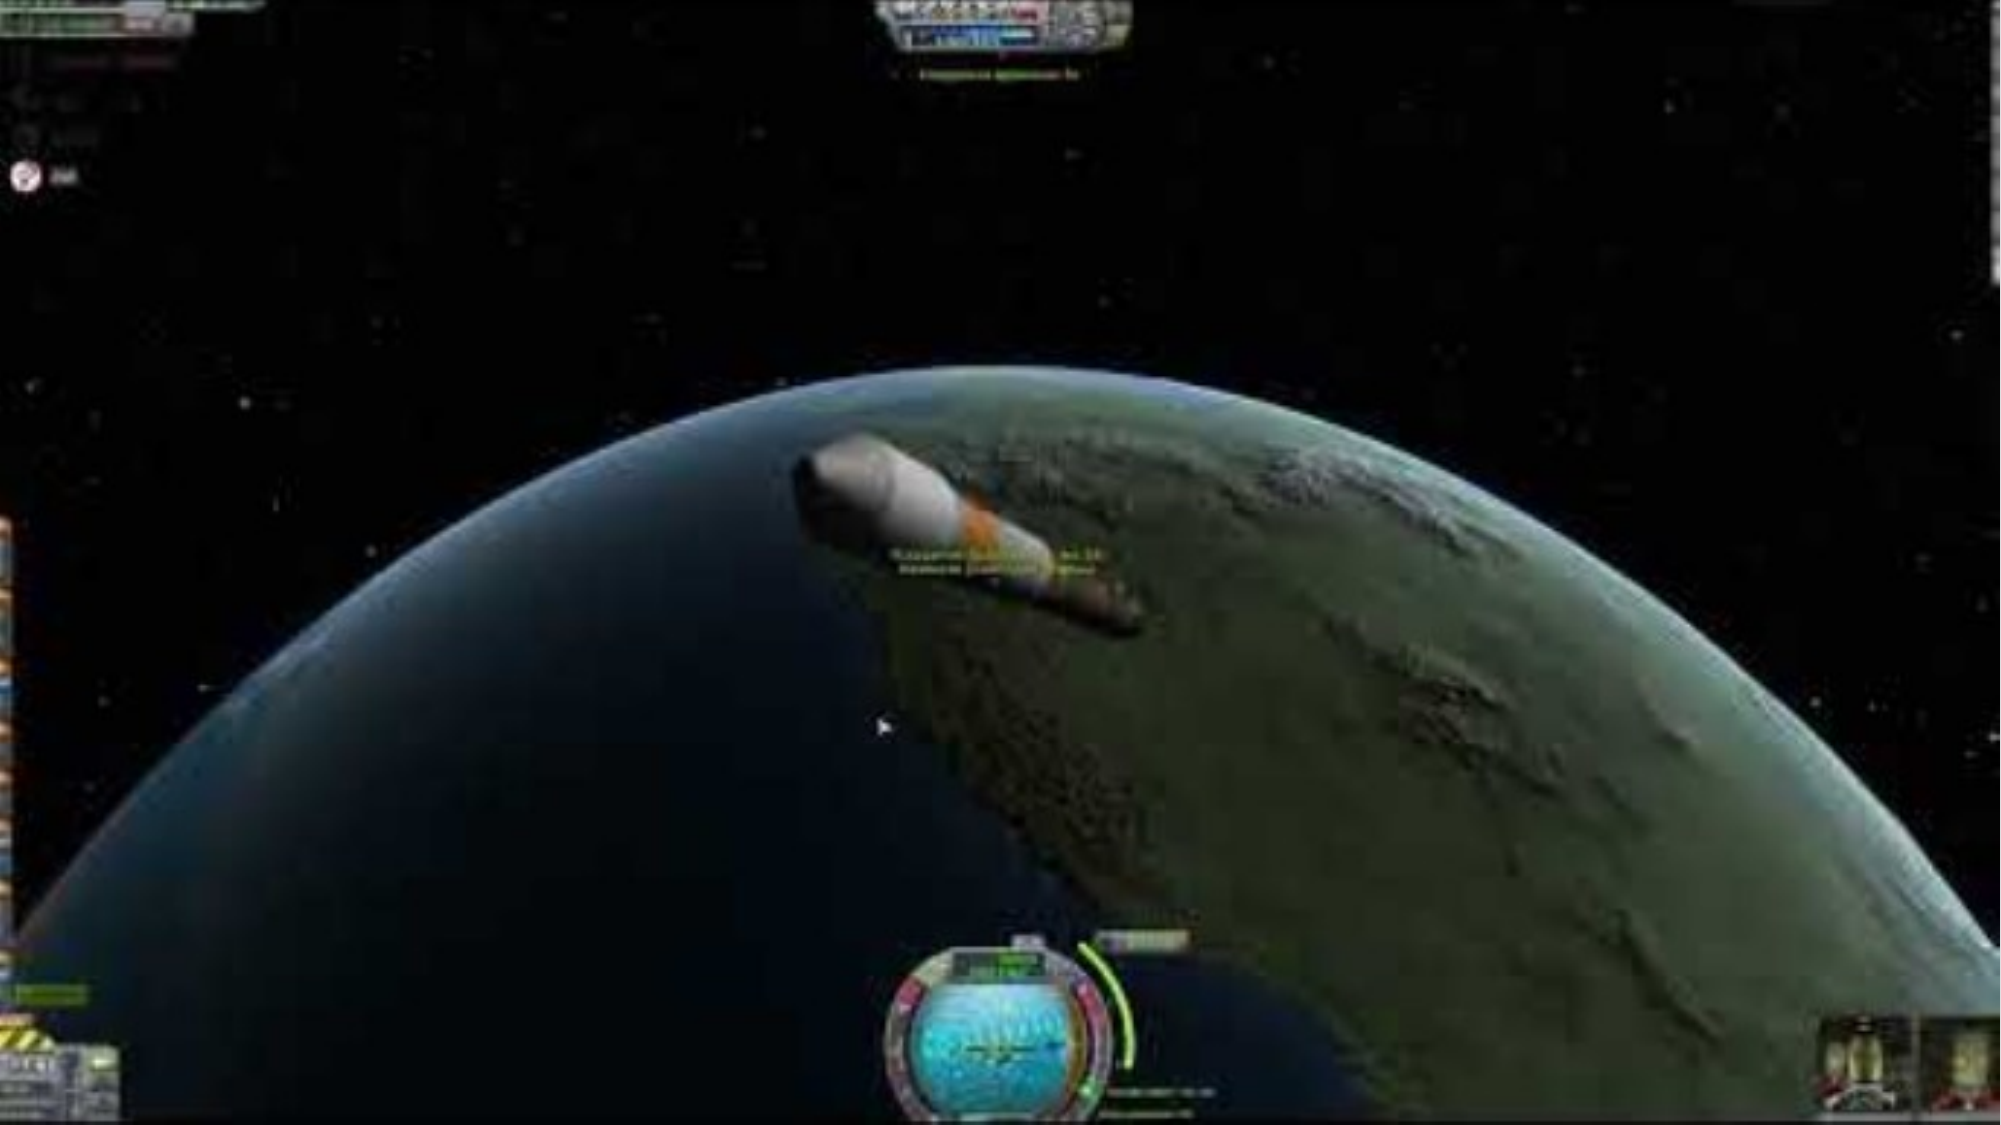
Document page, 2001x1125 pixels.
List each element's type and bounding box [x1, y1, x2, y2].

text_box [0, 0, 2000, 1125]
